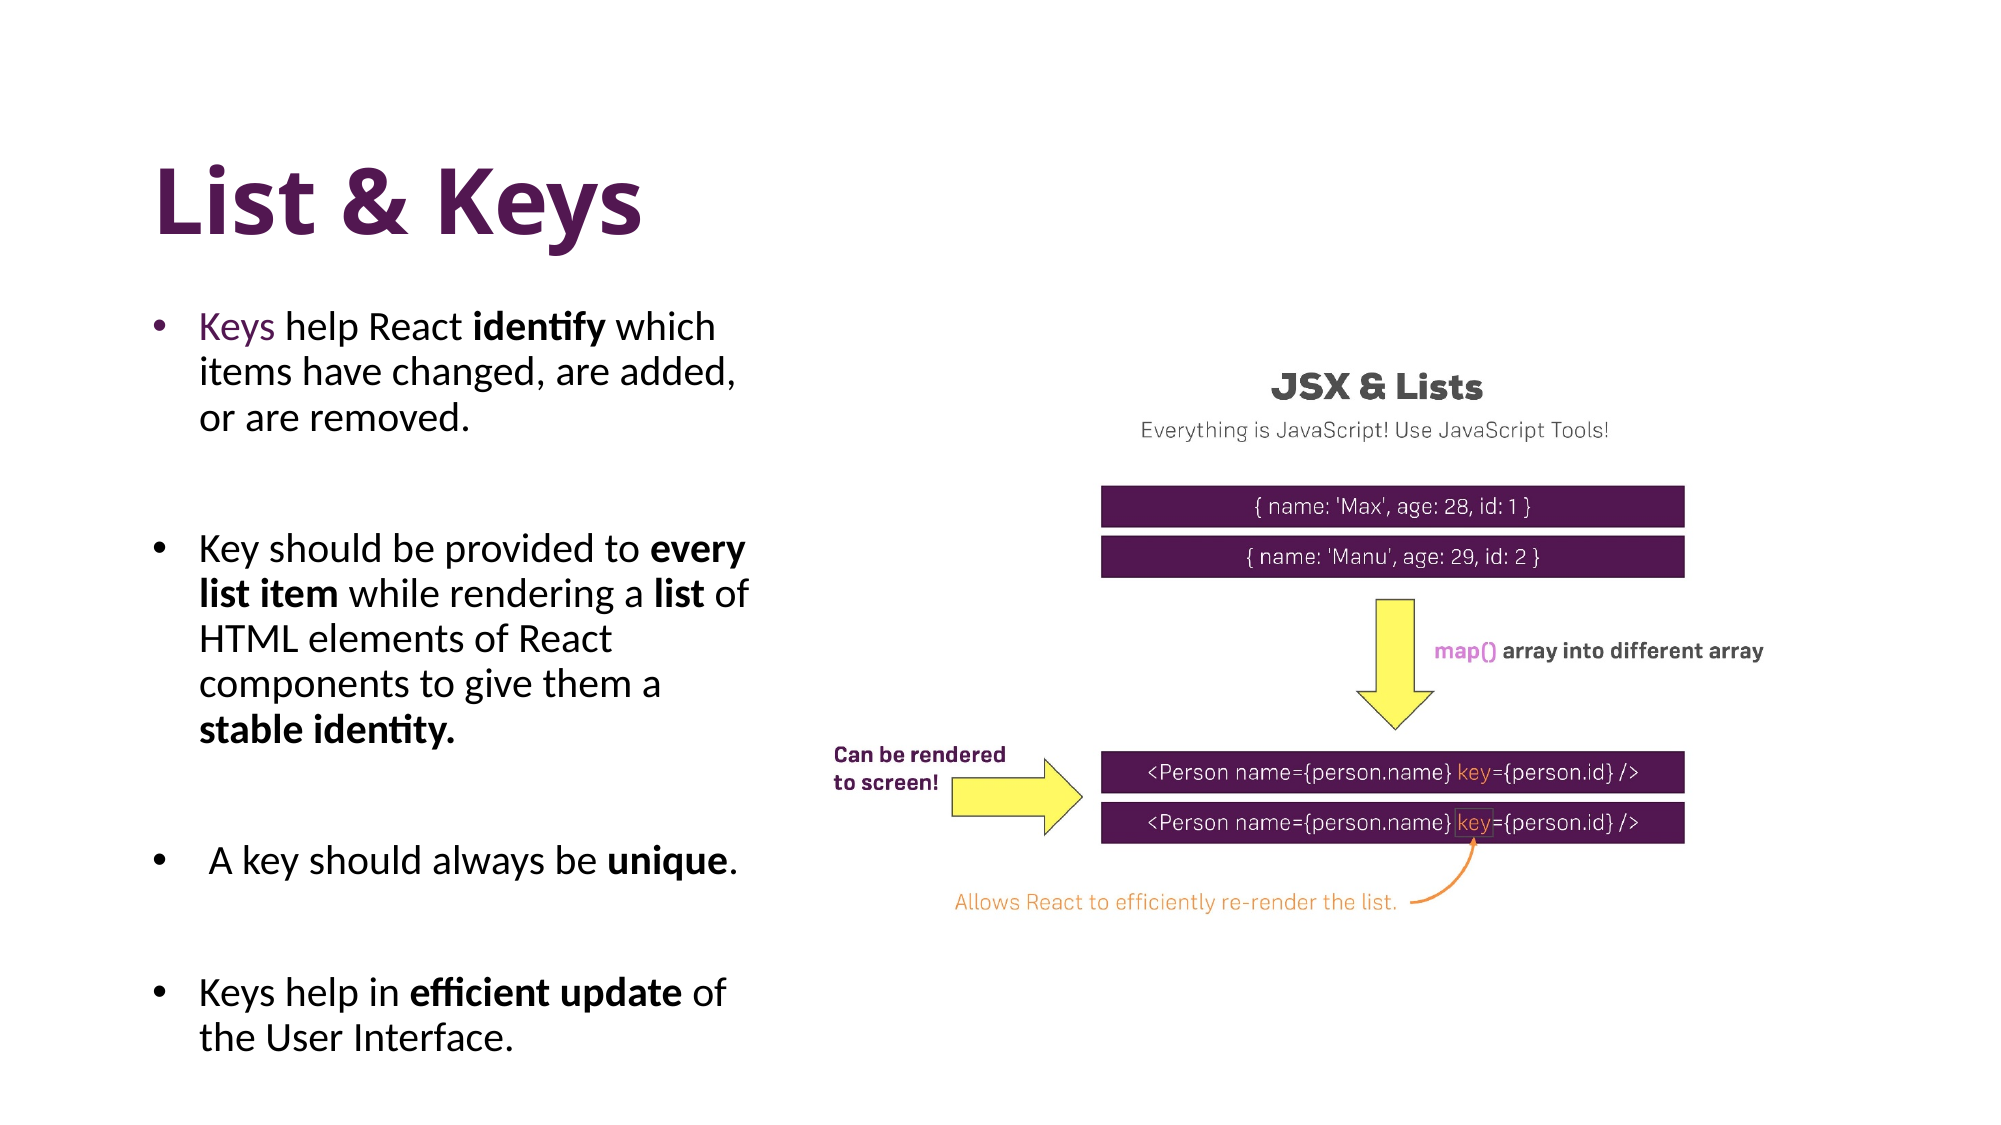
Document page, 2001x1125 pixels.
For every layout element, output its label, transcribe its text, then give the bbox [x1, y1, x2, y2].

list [754, 297, 2000, 998]
title List & Keys [137, 0, 783, 263]
list Keys help React identify which items have changed, are added, or are removed. Key should be provided to every list item while rendering a list of HTML elements of React components to give them a stable identity. A key should always be unique. Keys help in efficient update of the User Interface. [137, 297, 783, 1108]
